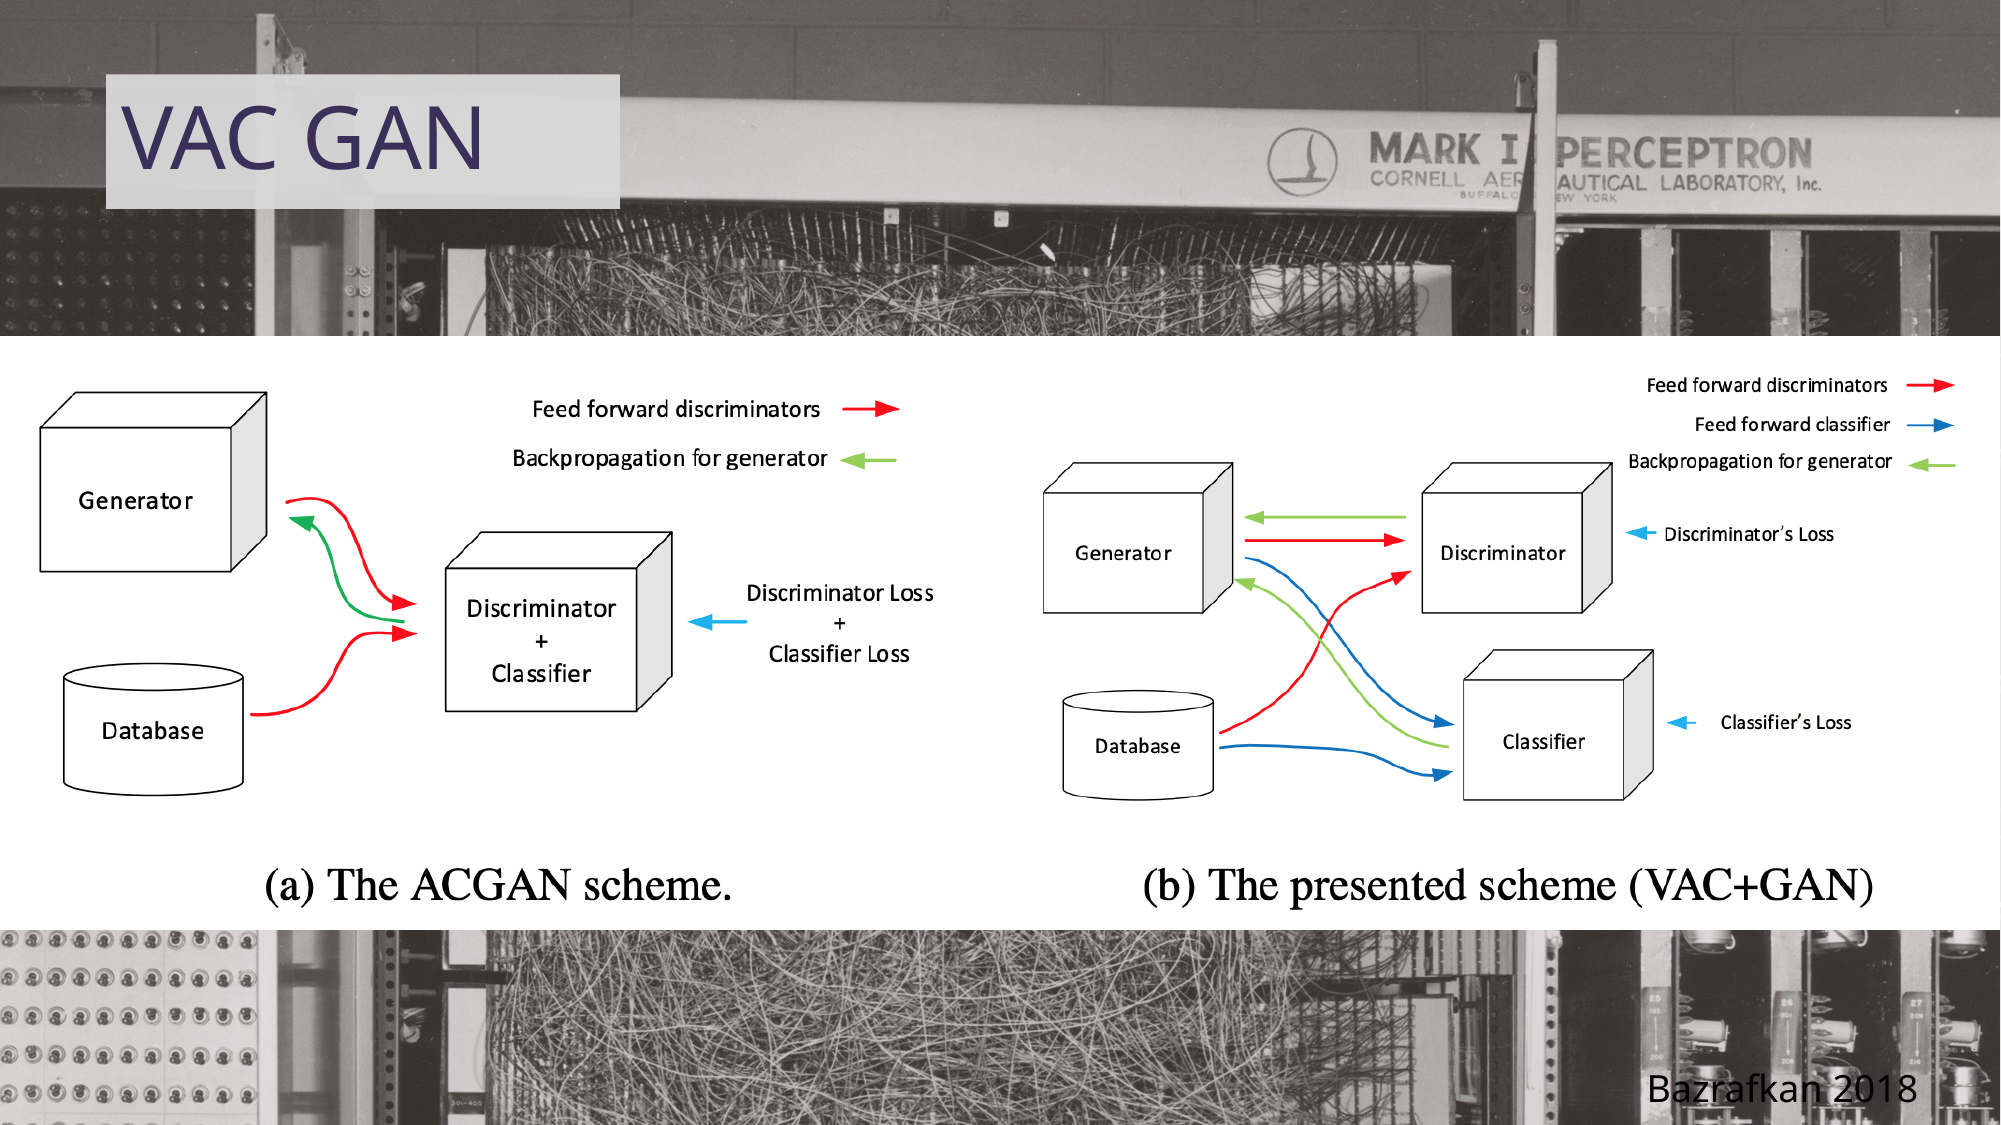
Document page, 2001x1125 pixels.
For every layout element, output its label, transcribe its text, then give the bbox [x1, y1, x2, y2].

picture [0, 0, 2001, 1125]
title VAC GAN [106, 74, 620, 209]
text_box Bazrafkan 2018 [1631, 1057, 1934, 1118]
